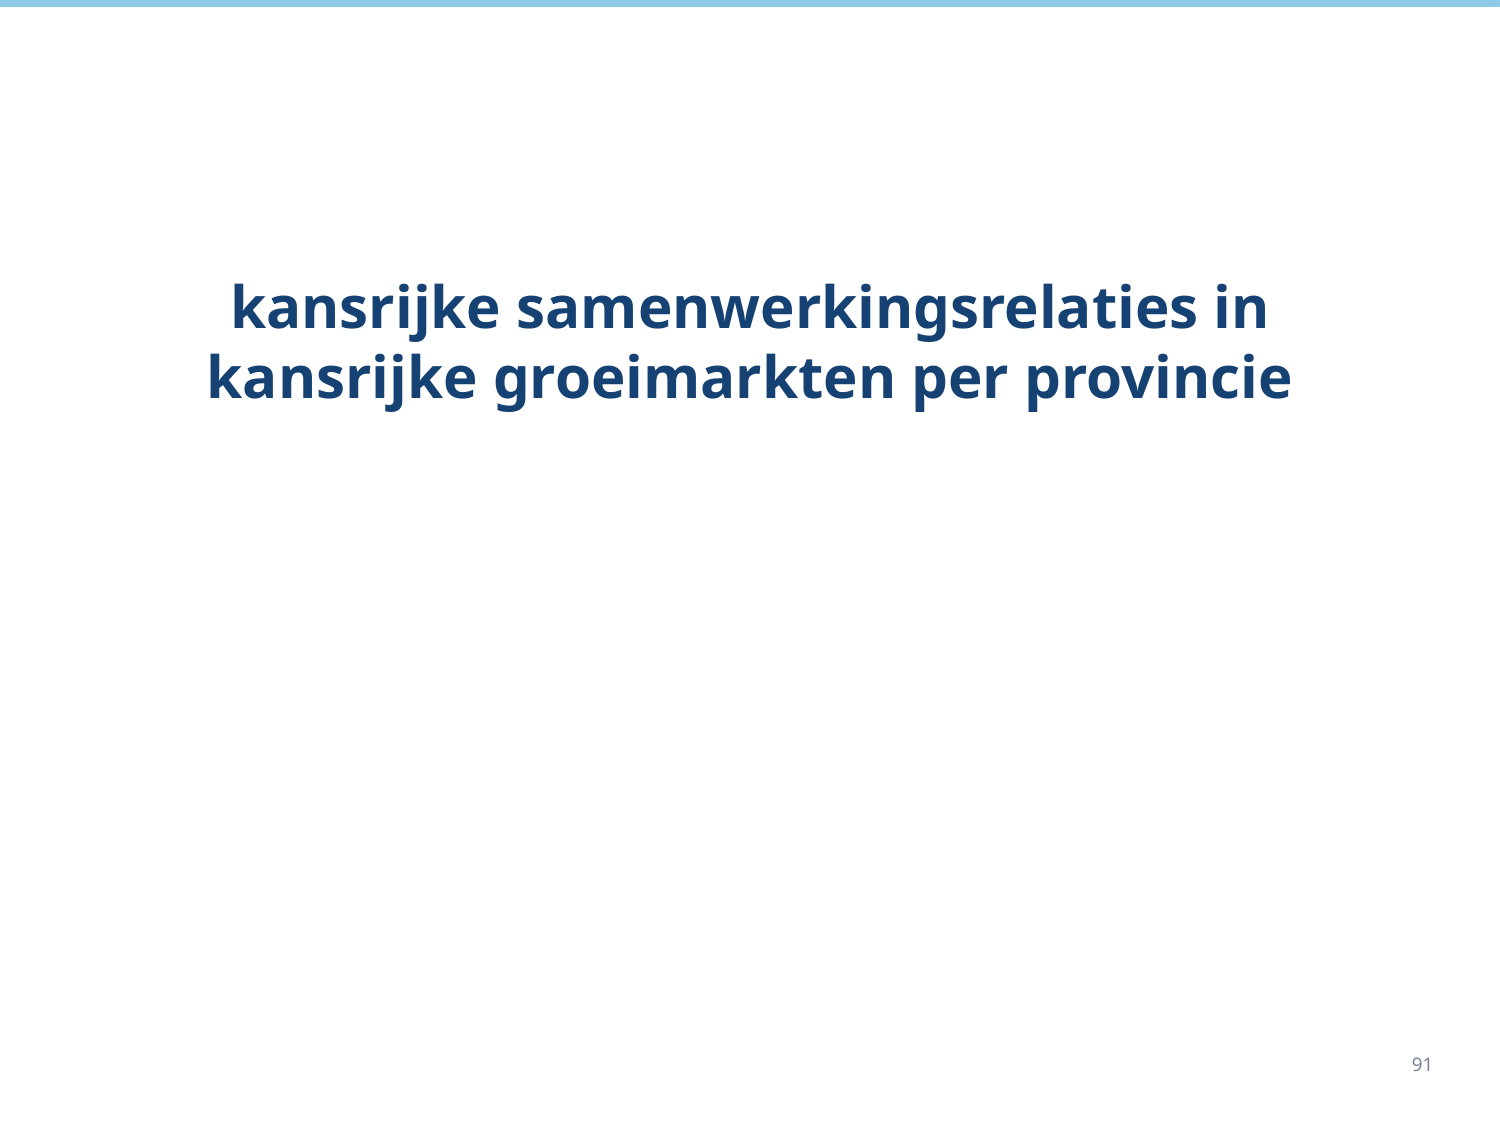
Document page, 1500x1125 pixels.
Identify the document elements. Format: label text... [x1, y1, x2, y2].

text_box kansrijke samenwerkingsrelaties in kansrijke groeimarkten per provincie [150, 0, 1350, 767]
slide_number 91 [1396, 1034, 1500, 1096]
